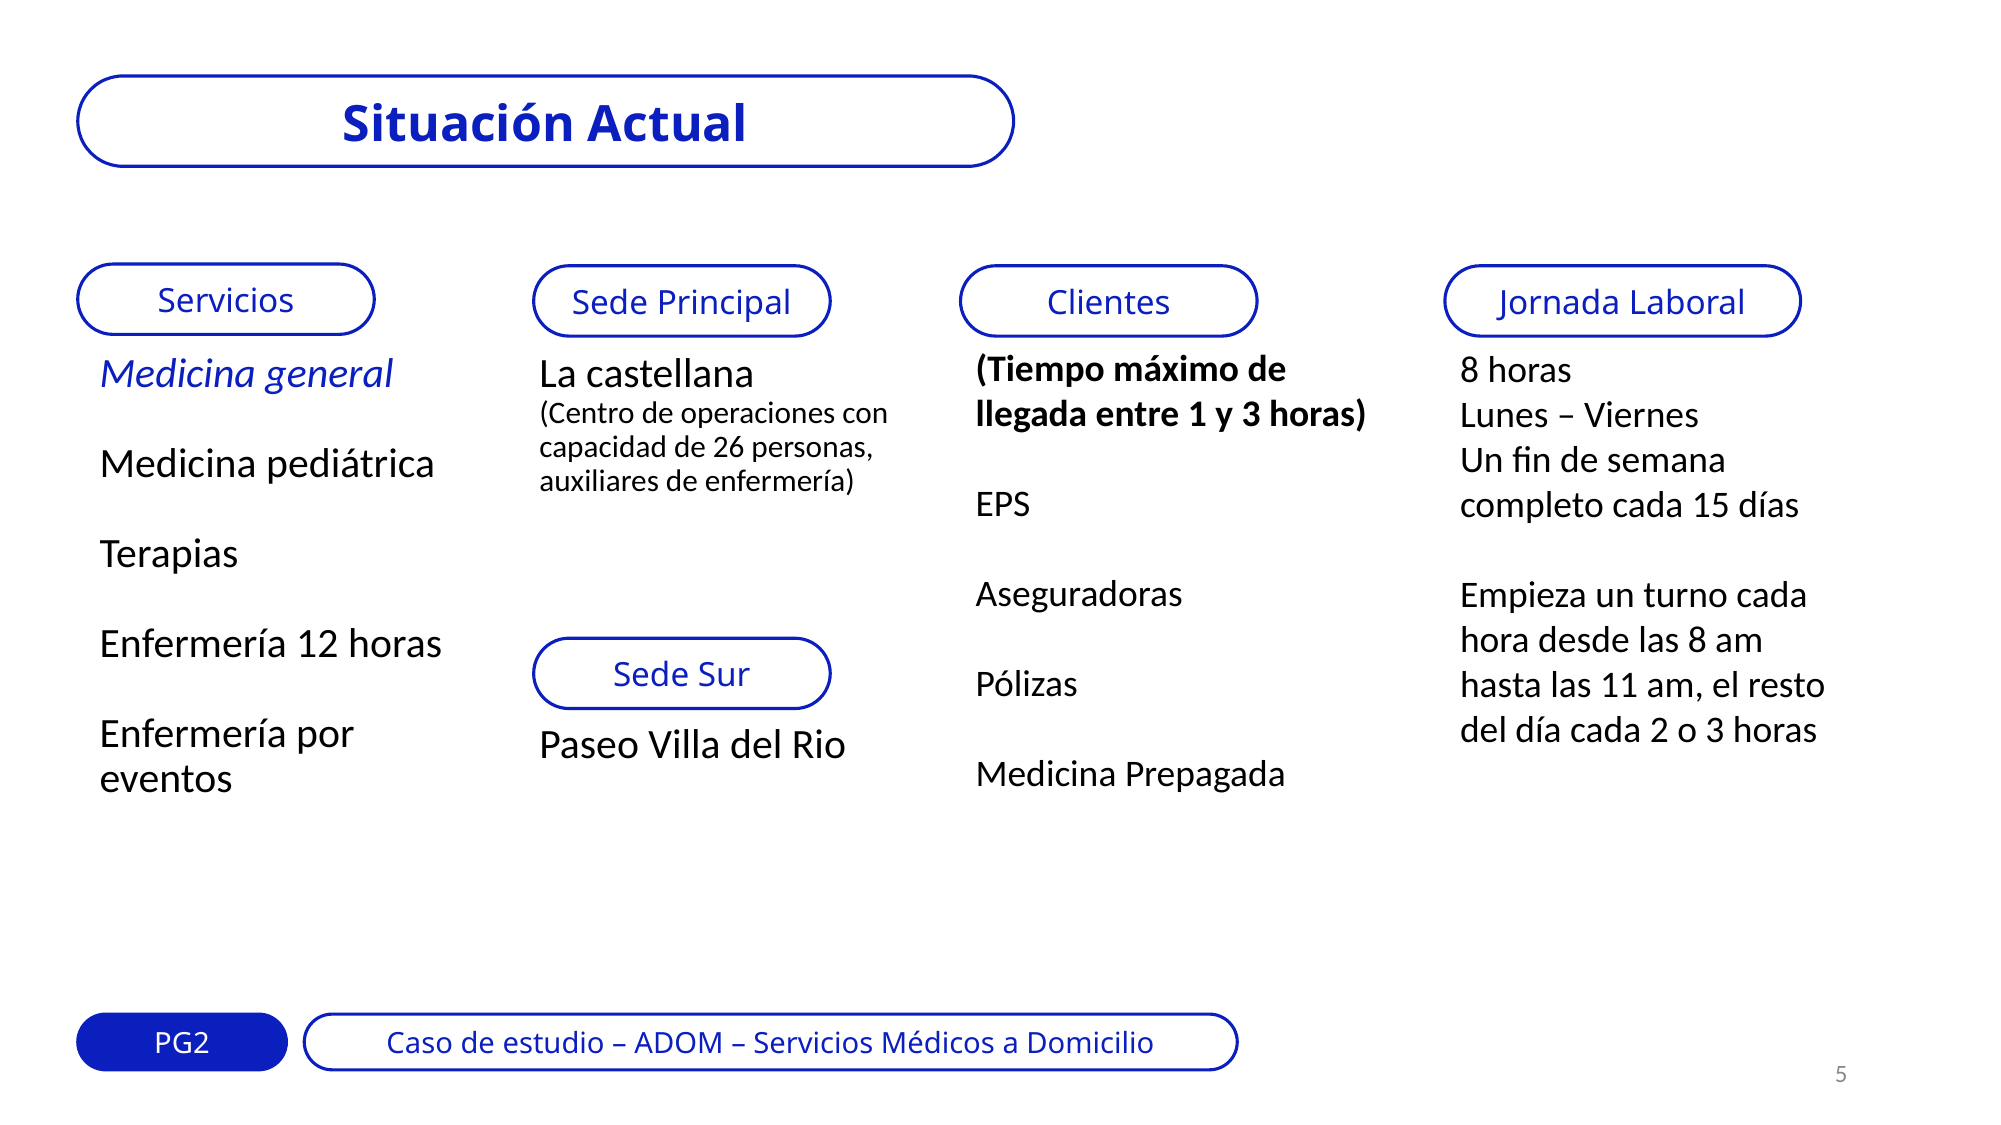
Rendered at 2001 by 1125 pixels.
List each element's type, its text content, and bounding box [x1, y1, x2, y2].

text_box Situación Actual [77, 75, 1014, 167]
text_box PG2 [77, 1014, 287, 1070]
text_box 8 horas Lunes – Viernes Un fin de semana completo cada 15 días Empieza un turno cada hora desde las 8 am hasta las 11 am, el resto del día cada 2 o 3 horas [1444, 337, 1850, 758]
text_box Sede Principal [533, 265, 831, 337]
text_box Clientes [960, 265, 1258, 337]
text_box Caso de estudio – ADOM – Servicios Médicos a Domicilio [304, 1014, 1238, 1070]
text_box Medicina general Medicina pediátrica Terapias Enfermería 12 horas Enfermería por eventos [84, 336, 472, 913]
text_box Servicios [77, 264, 375, 335]
text_box (Tiempo máximo de llegada entre 1 y 3 horas) EPS Aseguradoras Pólizas Medicina Prepagada [960, 336, 1411, 846]
text_box Sede Sur [533, 638, 831, 709]
slide_number 5 [1412, 1042, 1863, 1103]
text_box Jornada Laboral [1444, 265, 1801, 337]
text_box La castellana (Centro de operaciones con capacidad de 26 personas, auxiliares de enfermería) Paseo Villa del Rio [524, 336, 912, 836]
